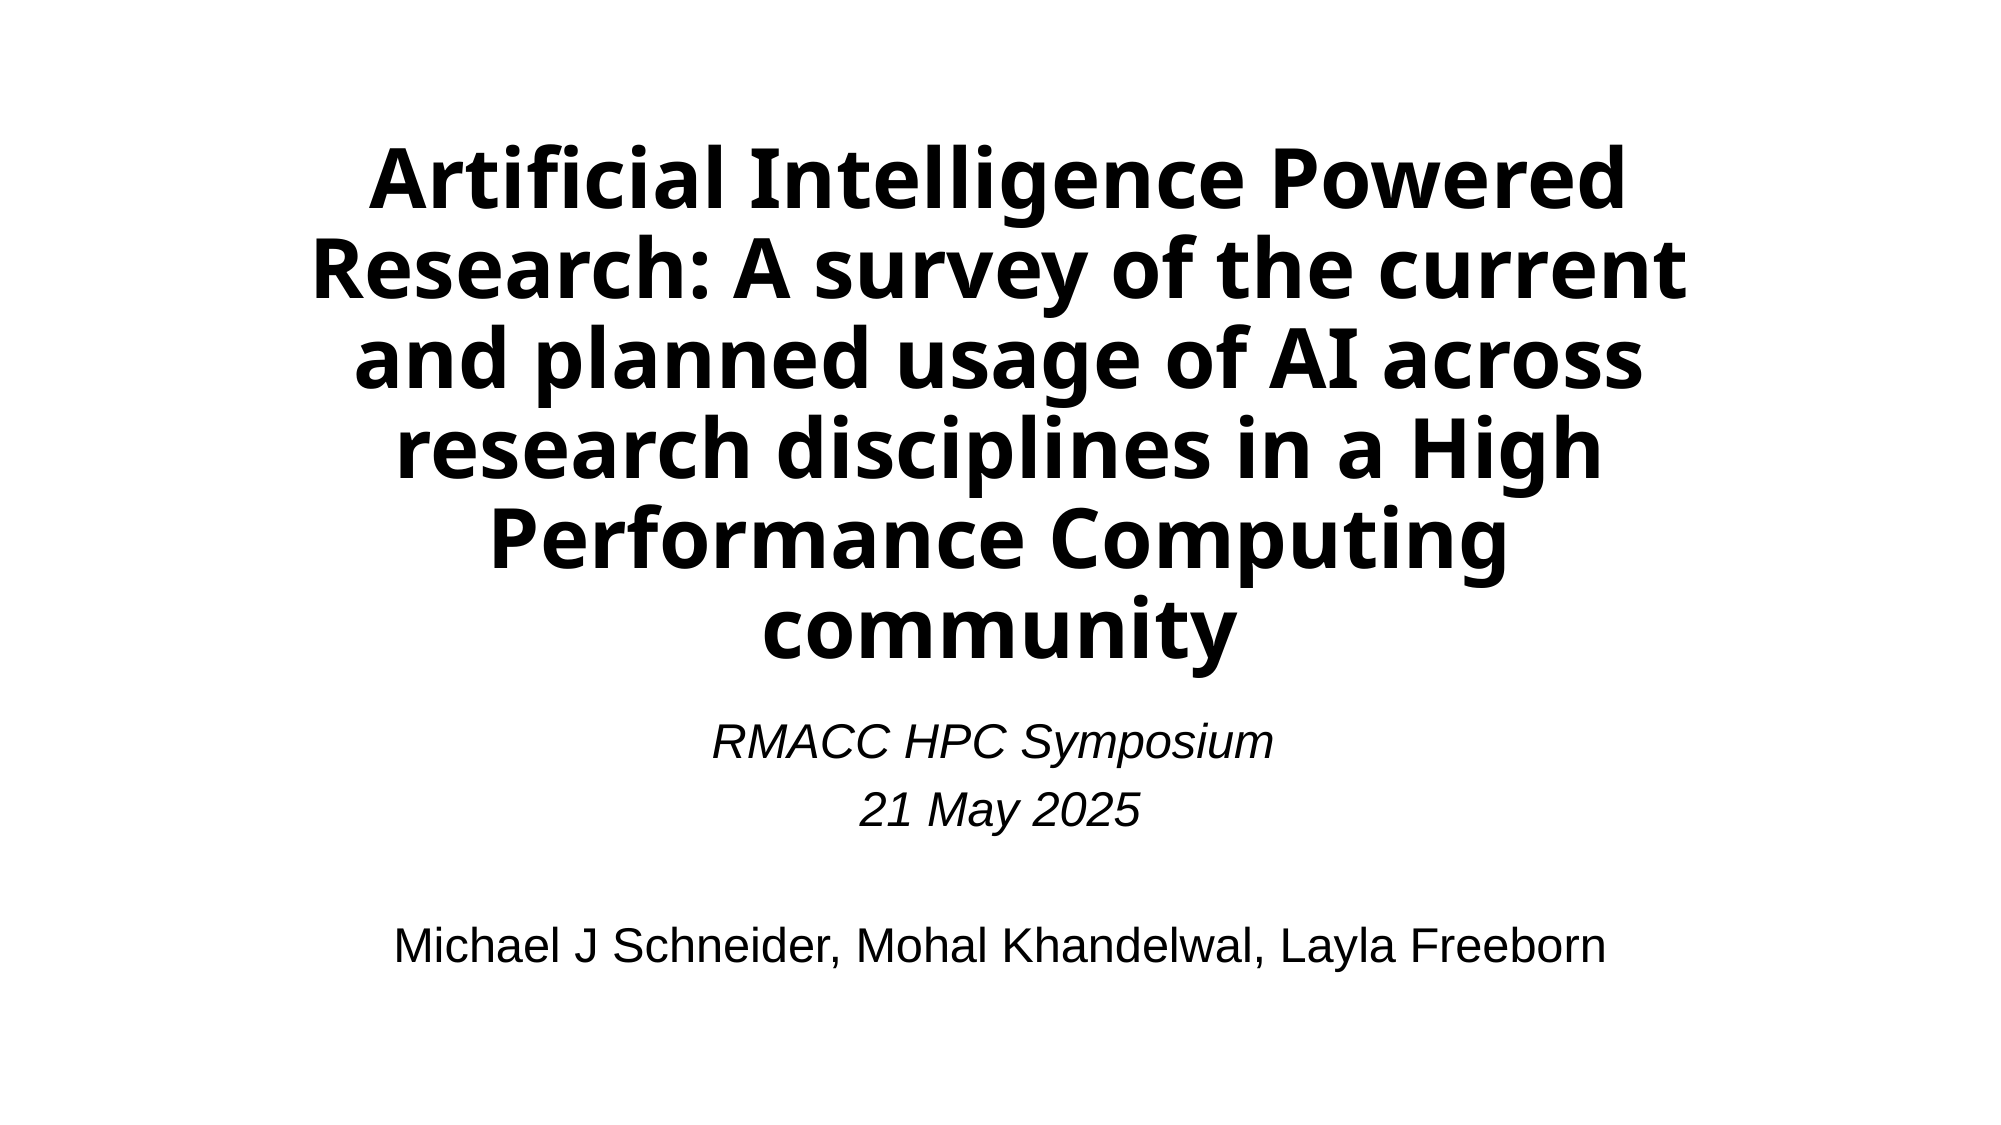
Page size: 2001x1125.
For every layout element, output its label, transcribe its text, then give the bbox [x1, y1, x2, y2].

title Artificial Intelligence Powered Research: A survey of the current and planned usage of AI across research disciplines in a High Performance Computing community [249, 292, 1750, 684]
subtitle RMACC HPC Symposium 21 May 2025 Michael J Schneider, Mohal Khandelwal, Layla Freeborn [249, 709, 1750, 982]
